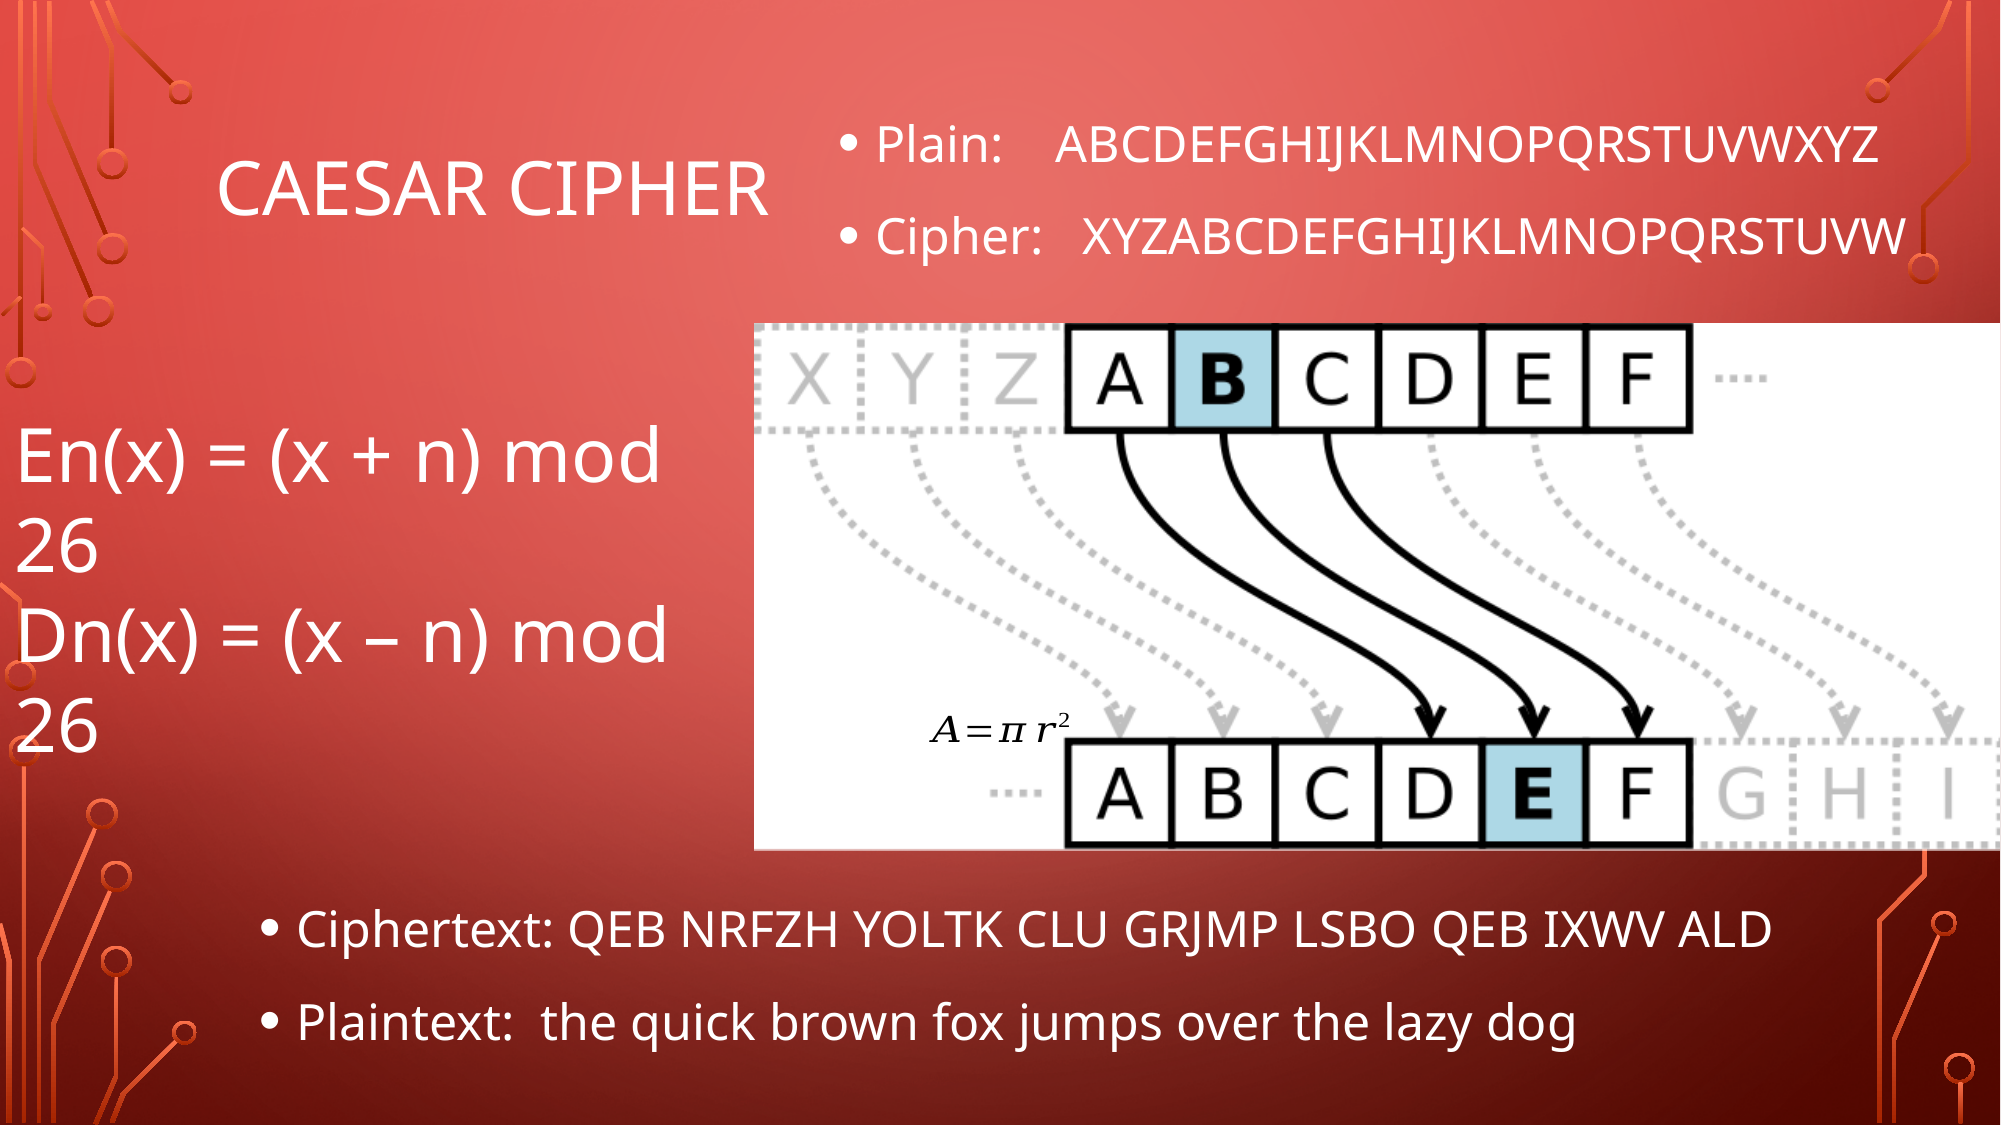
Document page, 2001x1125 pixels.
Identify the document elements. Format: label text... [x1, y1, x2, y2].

list Ciphertext: QEB NRFZH YOLTK CLU GRJMP LSBO QEB IXWV ALD Plaintext: the quick brown fox jumps over the lazy dog [243, 877, 1869, 1125]
text_box Plain: ABCDEFGHIJKLMNOPQRSTUVWXYZ Cipher: XYZABCDEFGHIJKLMNOPQRSTUVW [822, 92, 1927, 323]
picture [754, 323, 2000, 851]
text_box En(x) = (x + n) mod 26 Dn(x) = (x – n) mod 26 [0, 399, 754, 775]
title Caesar cipher [200, 114, 822, 358]
